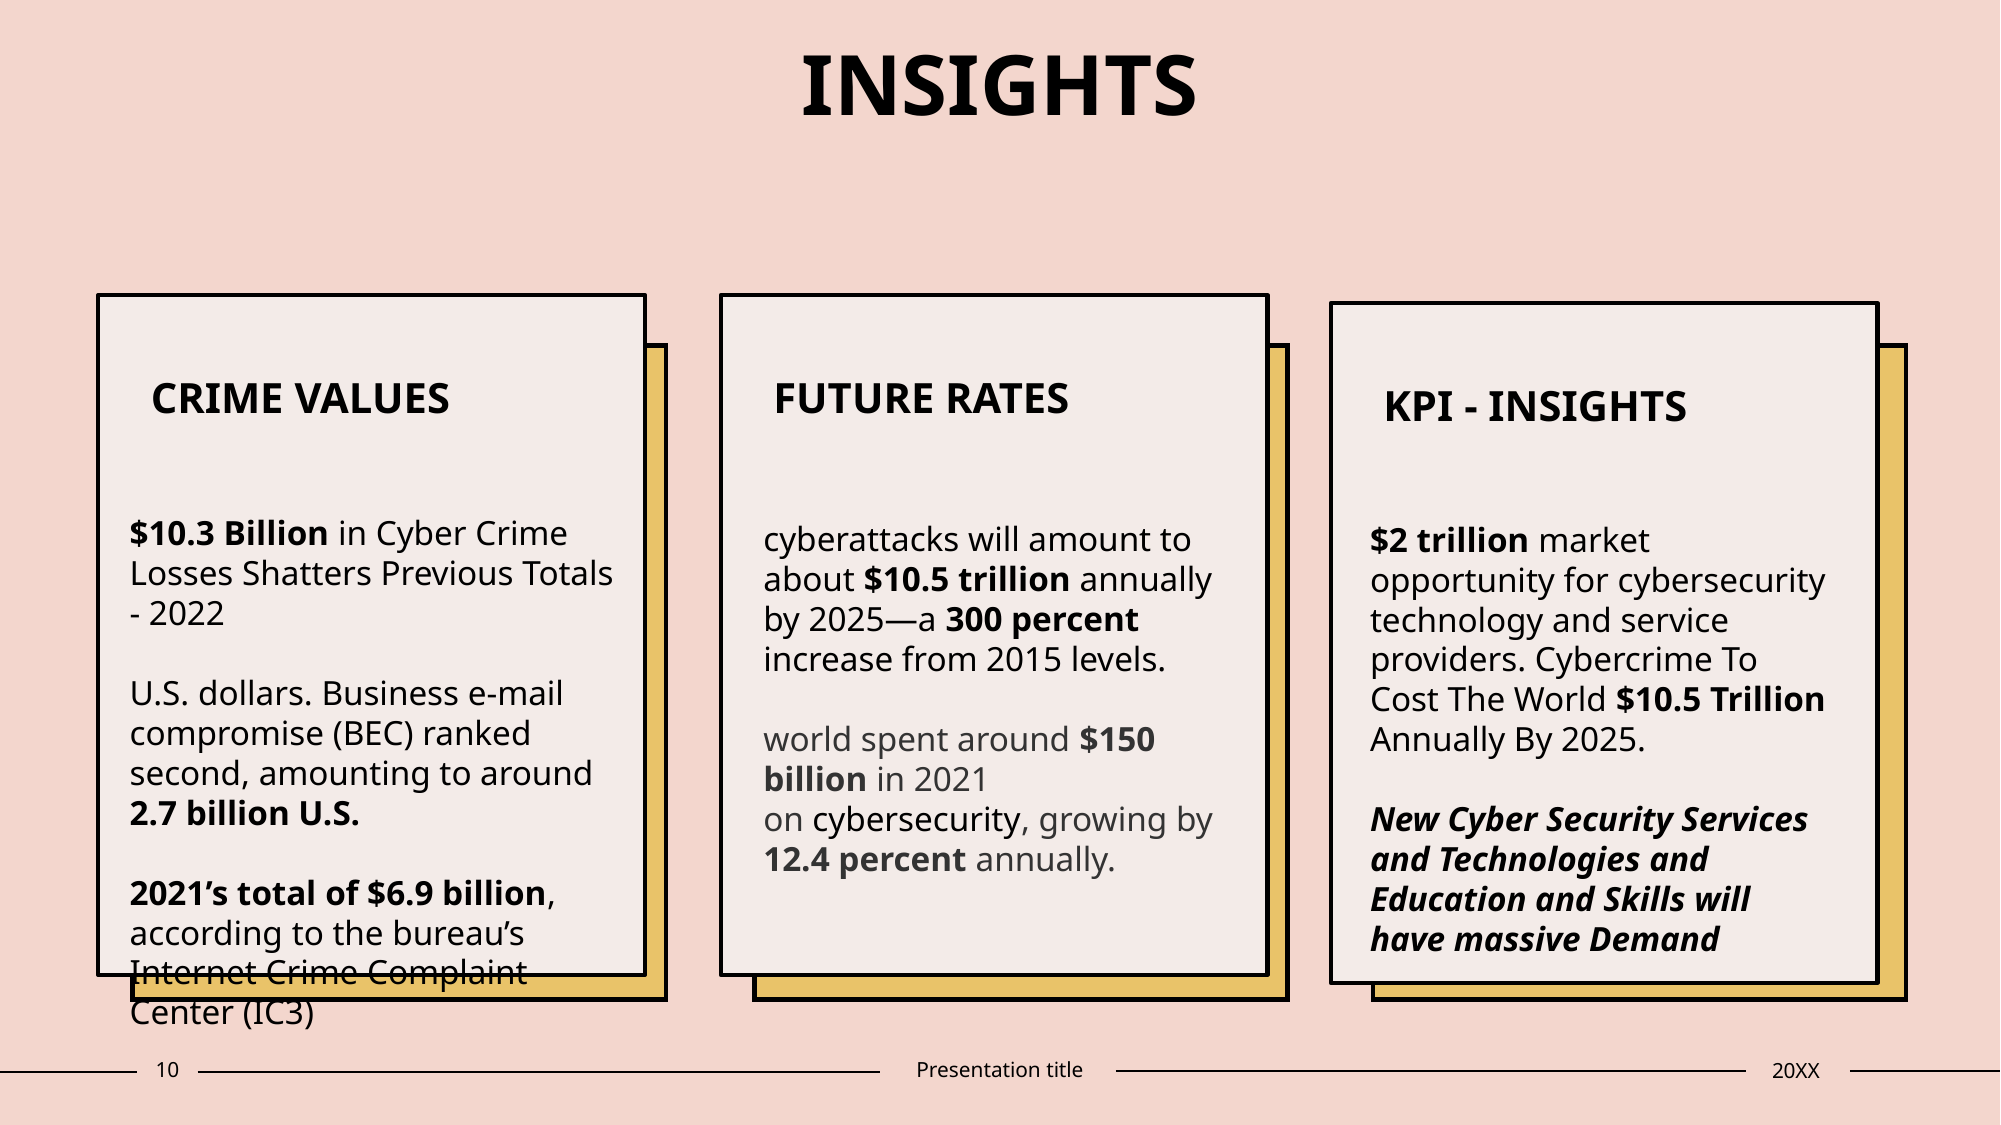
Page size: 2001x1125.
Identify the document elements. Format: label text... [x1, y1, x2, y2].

title INSIGHTS​ [187, 24, 1813, 144]
list $10.3 Billion in Cyber Crime Losses Shatters Previous Totals - 2022 U.S. dollars. Business e-mail compromise (BEC) ranked second, amounting to around 2.7 billion U.S. 2021’s total of $6.9 billion, according to the bureau’s Internet Crime Complaint Center (IC3) ​ [114, 504, 645, 964]
slide_number 10 [137, 1050, 198, 1091]
list $2 trillion market opportunity for cybersecurity technology and service providers. Cybercrime To Cost The World $10.5 Trillion Annually By 2025. New Cyber Security Services and Technologies and Education and Skills will have massive Demand [1355, 511, 1849, 969]
footer Presentation title [879, 1050, 1120, 1091]
list CRIME VALUES​ [96, 293, 647, 977]
list cyberattacks will amount to about $10.5 trillion annually by 2025—a 300 percent increase from 2015 levels.​ world spent around $150 billion in 2021 on cybersecurity, growing by 12.4 percent annually. [748, 511, 1240, 968]
list KPI - INSIGHTS [1329, 301, 1880, 985]
slide_number 20XX [1743, 1050, 1849, 1091]
list FUTURE RATES [719, 293, 1270, 977]
